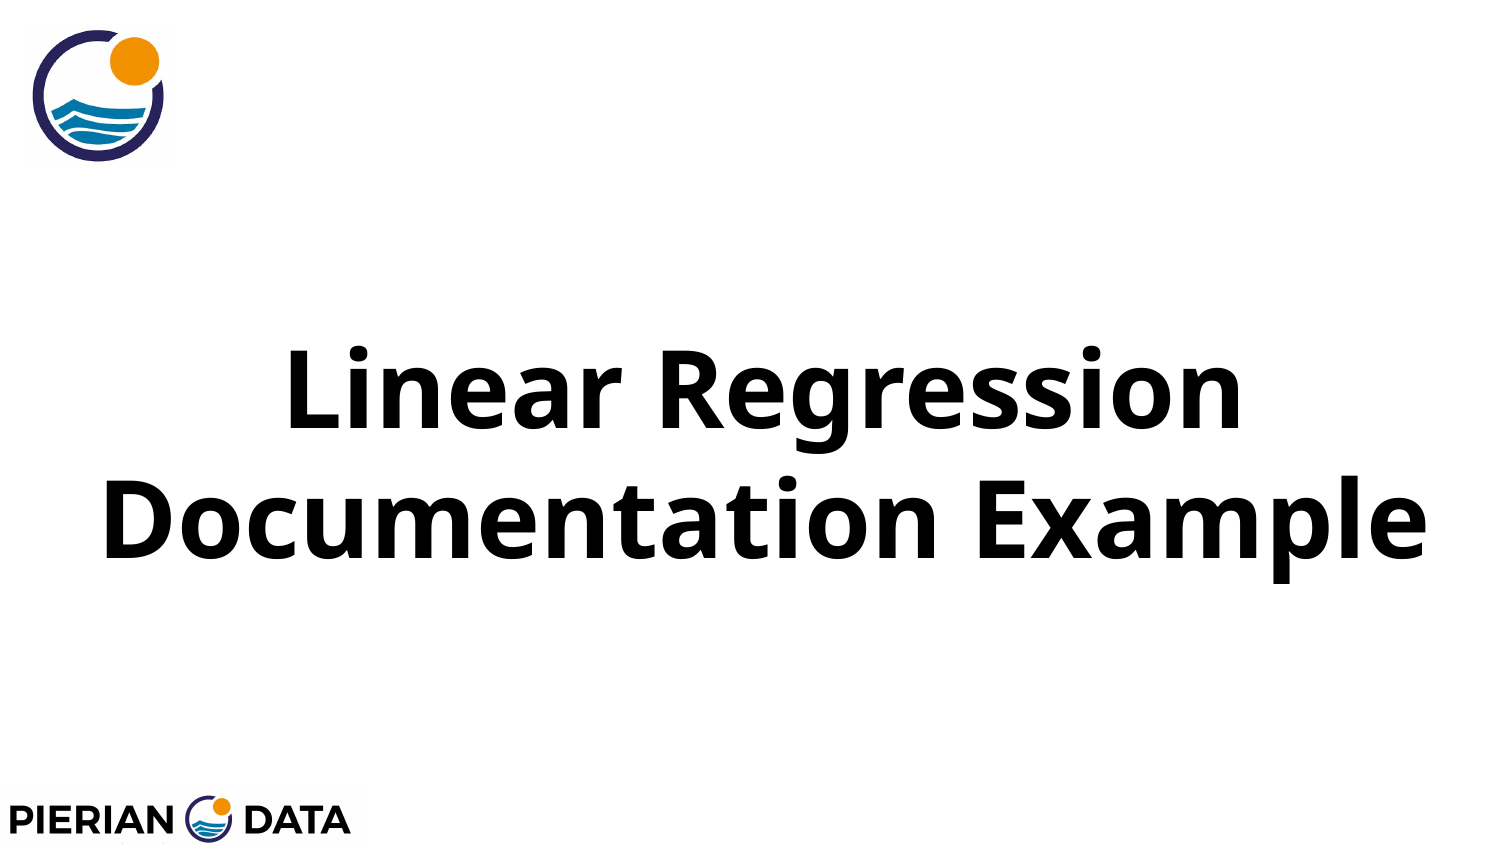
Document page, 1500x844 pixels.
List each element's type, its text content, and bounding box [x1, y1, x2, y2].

picture [24, 24, 172, 167]
title Linear Regression Documentation Example [51, 258, 1477, 595]
picture [0, 787, 368, 844]
